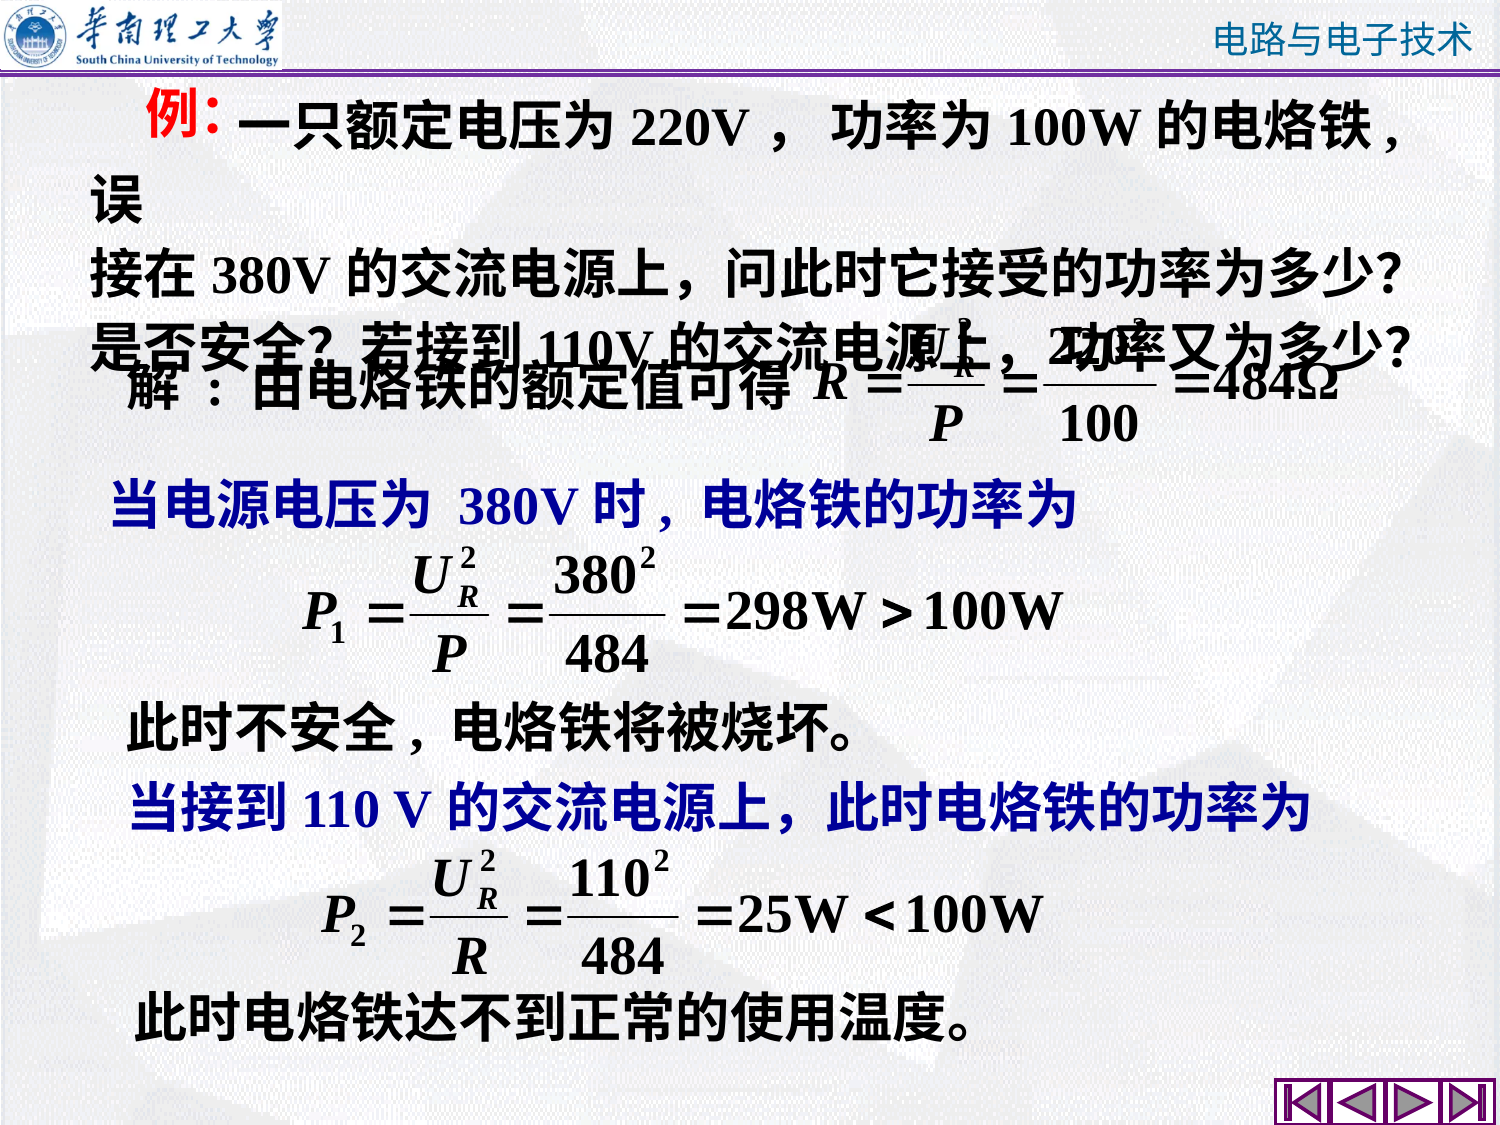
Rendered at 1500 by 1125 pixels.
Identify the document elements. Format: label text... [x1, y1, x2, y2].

text_box 此时电烙铁达不到正常的使用温度。 [118, 988, 1017, 1056]
text_box 一只额定电压为220V， 功率为100W的电烙铁, 误 接在380V的交流电源上，问此时它接受的功率为多少？是否安全？若接到110V的交流电源上， 功率又为多少？ [74, 74, 1438, 386]
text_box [117, 463, 1079, 686]
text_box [117, 765, 1323, 988]
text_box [122, 303, 1350, 532]
text_box 此时不安全, 电烙铁将被烧坏。 [110, 679, 997, 766]
text_box 例： [106, 61, 294, 162]
picture [1, 77, 1500, 1125]
picture [1, 0, 1500, 70]
